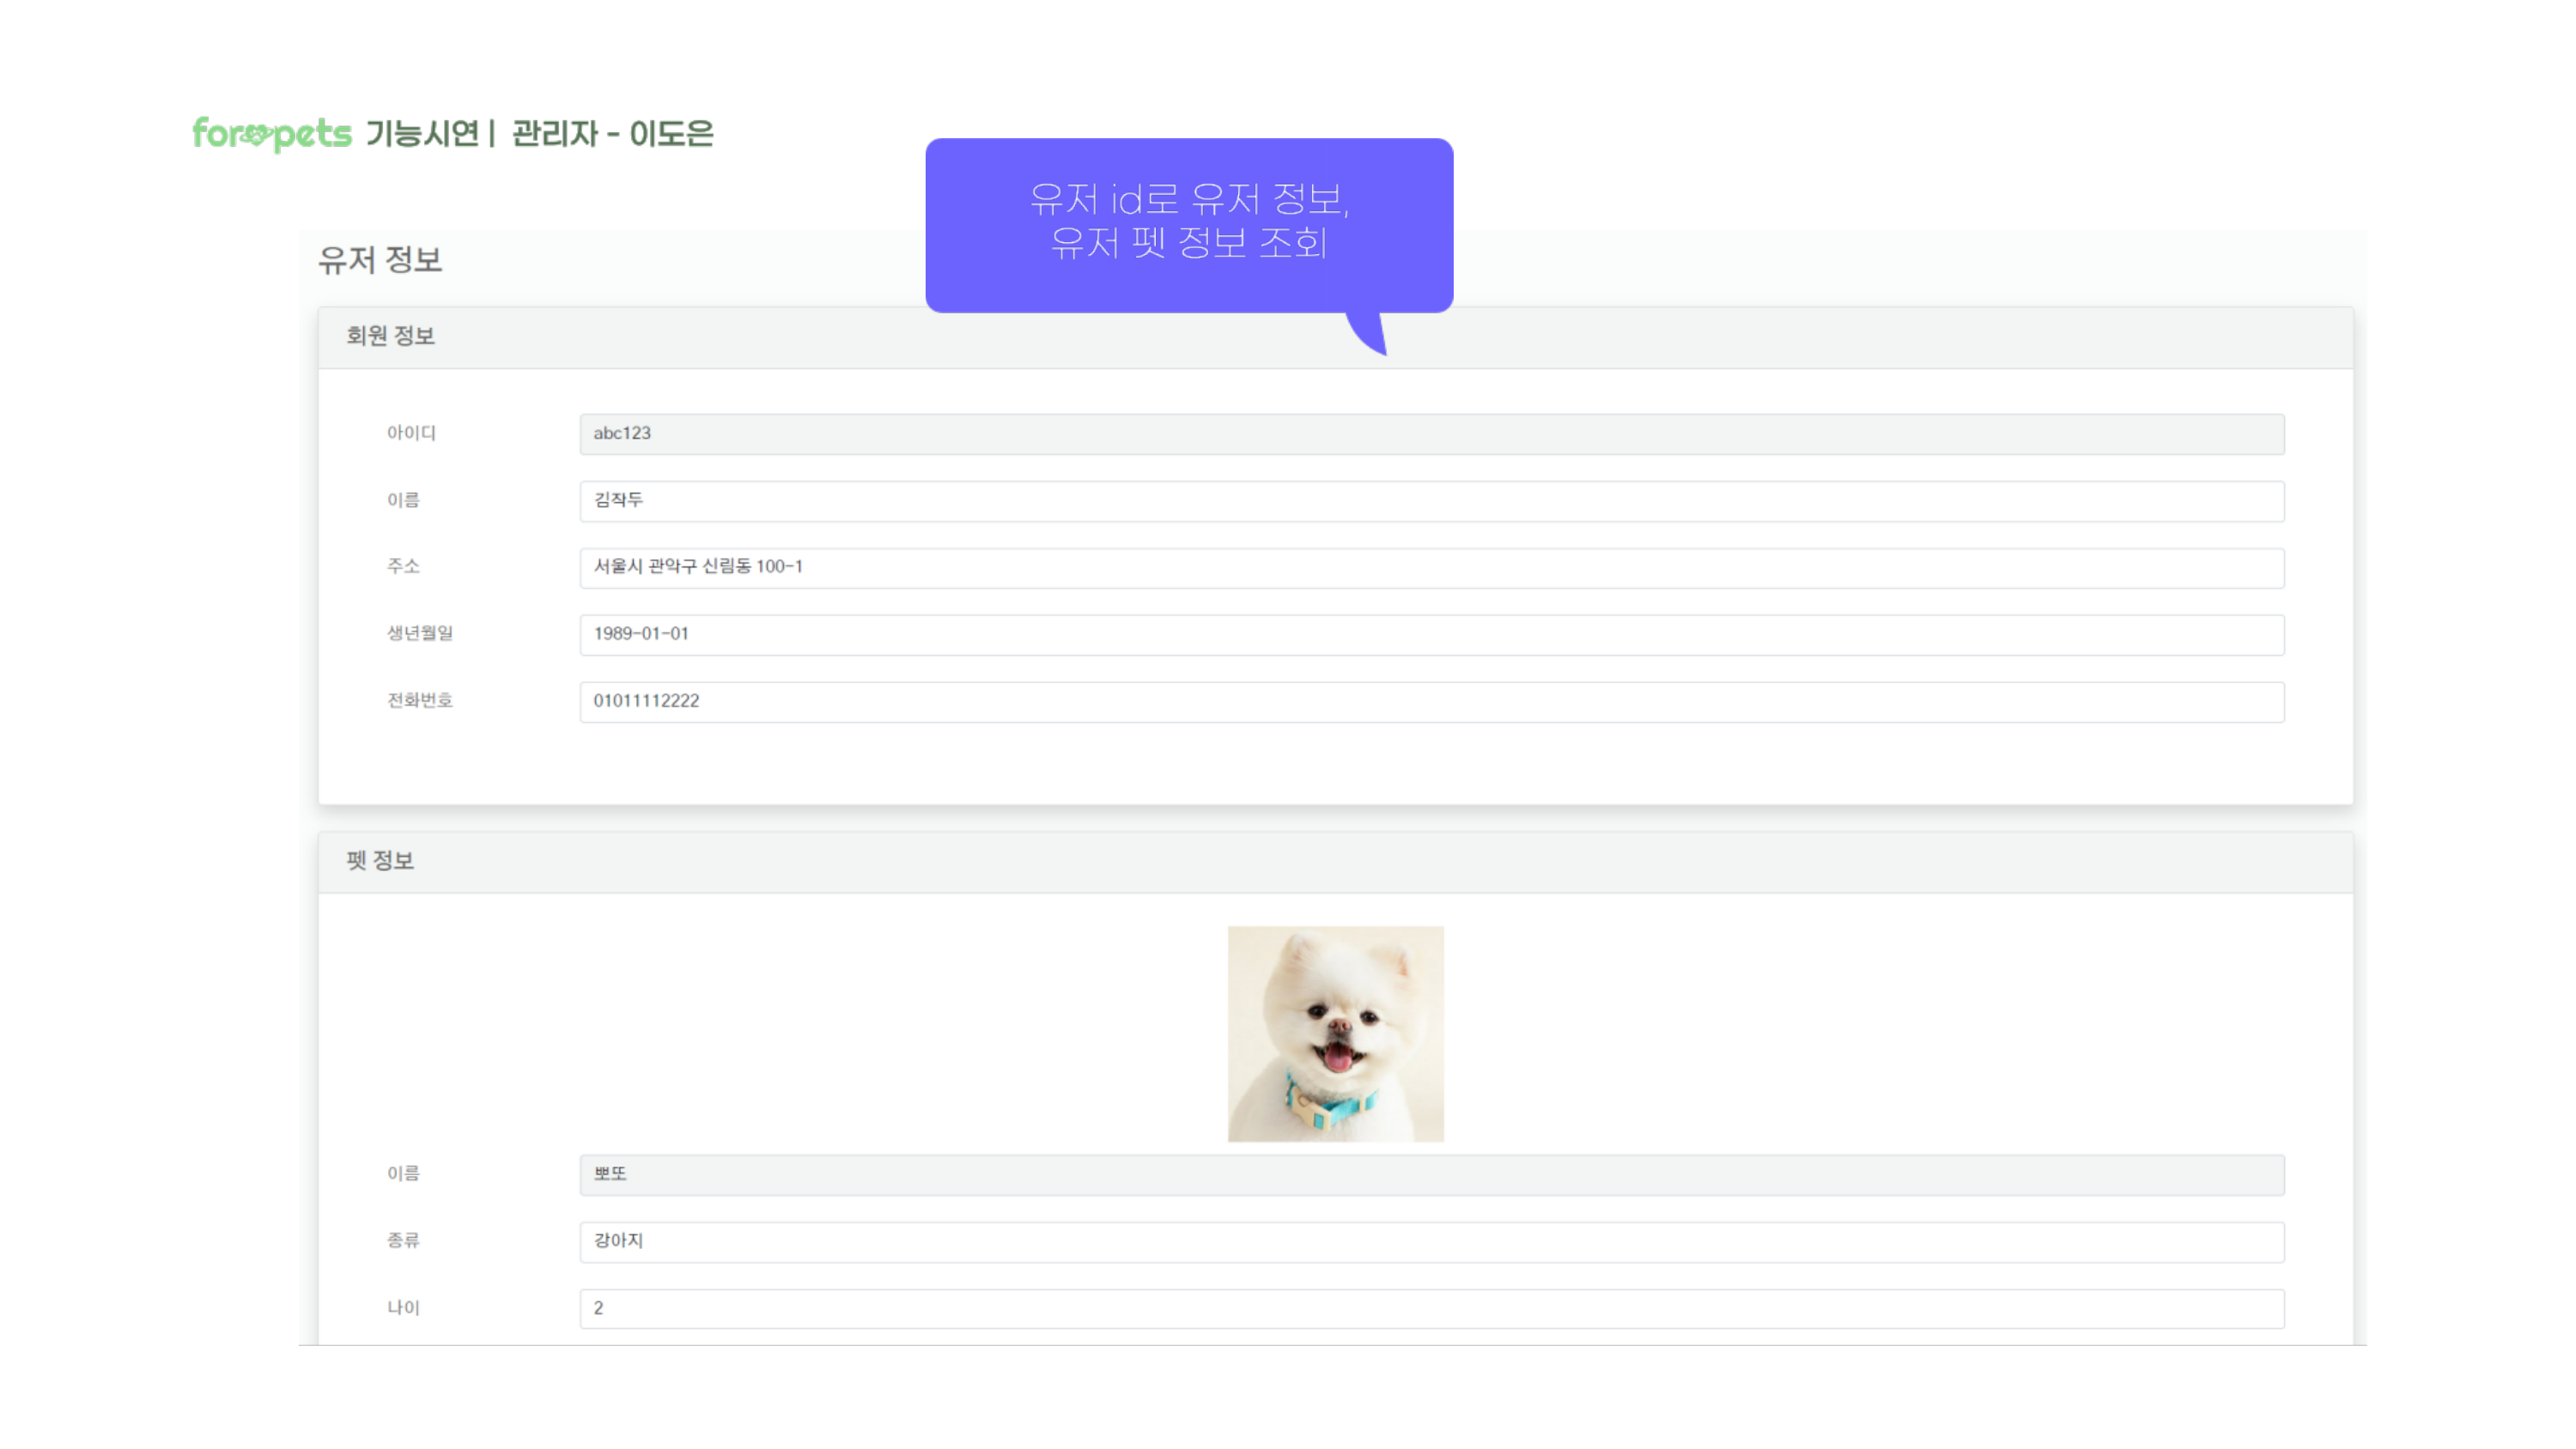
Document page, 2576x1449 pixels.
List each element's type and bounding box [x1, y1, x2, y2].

picture [361, 112, 732, 162]
text_box [926, 138, 1454, 356]
picture [930, 173, 1370, 279]
text_box [298, 230, 2368, 1348]
text_box [191, 114, 353, 156]
